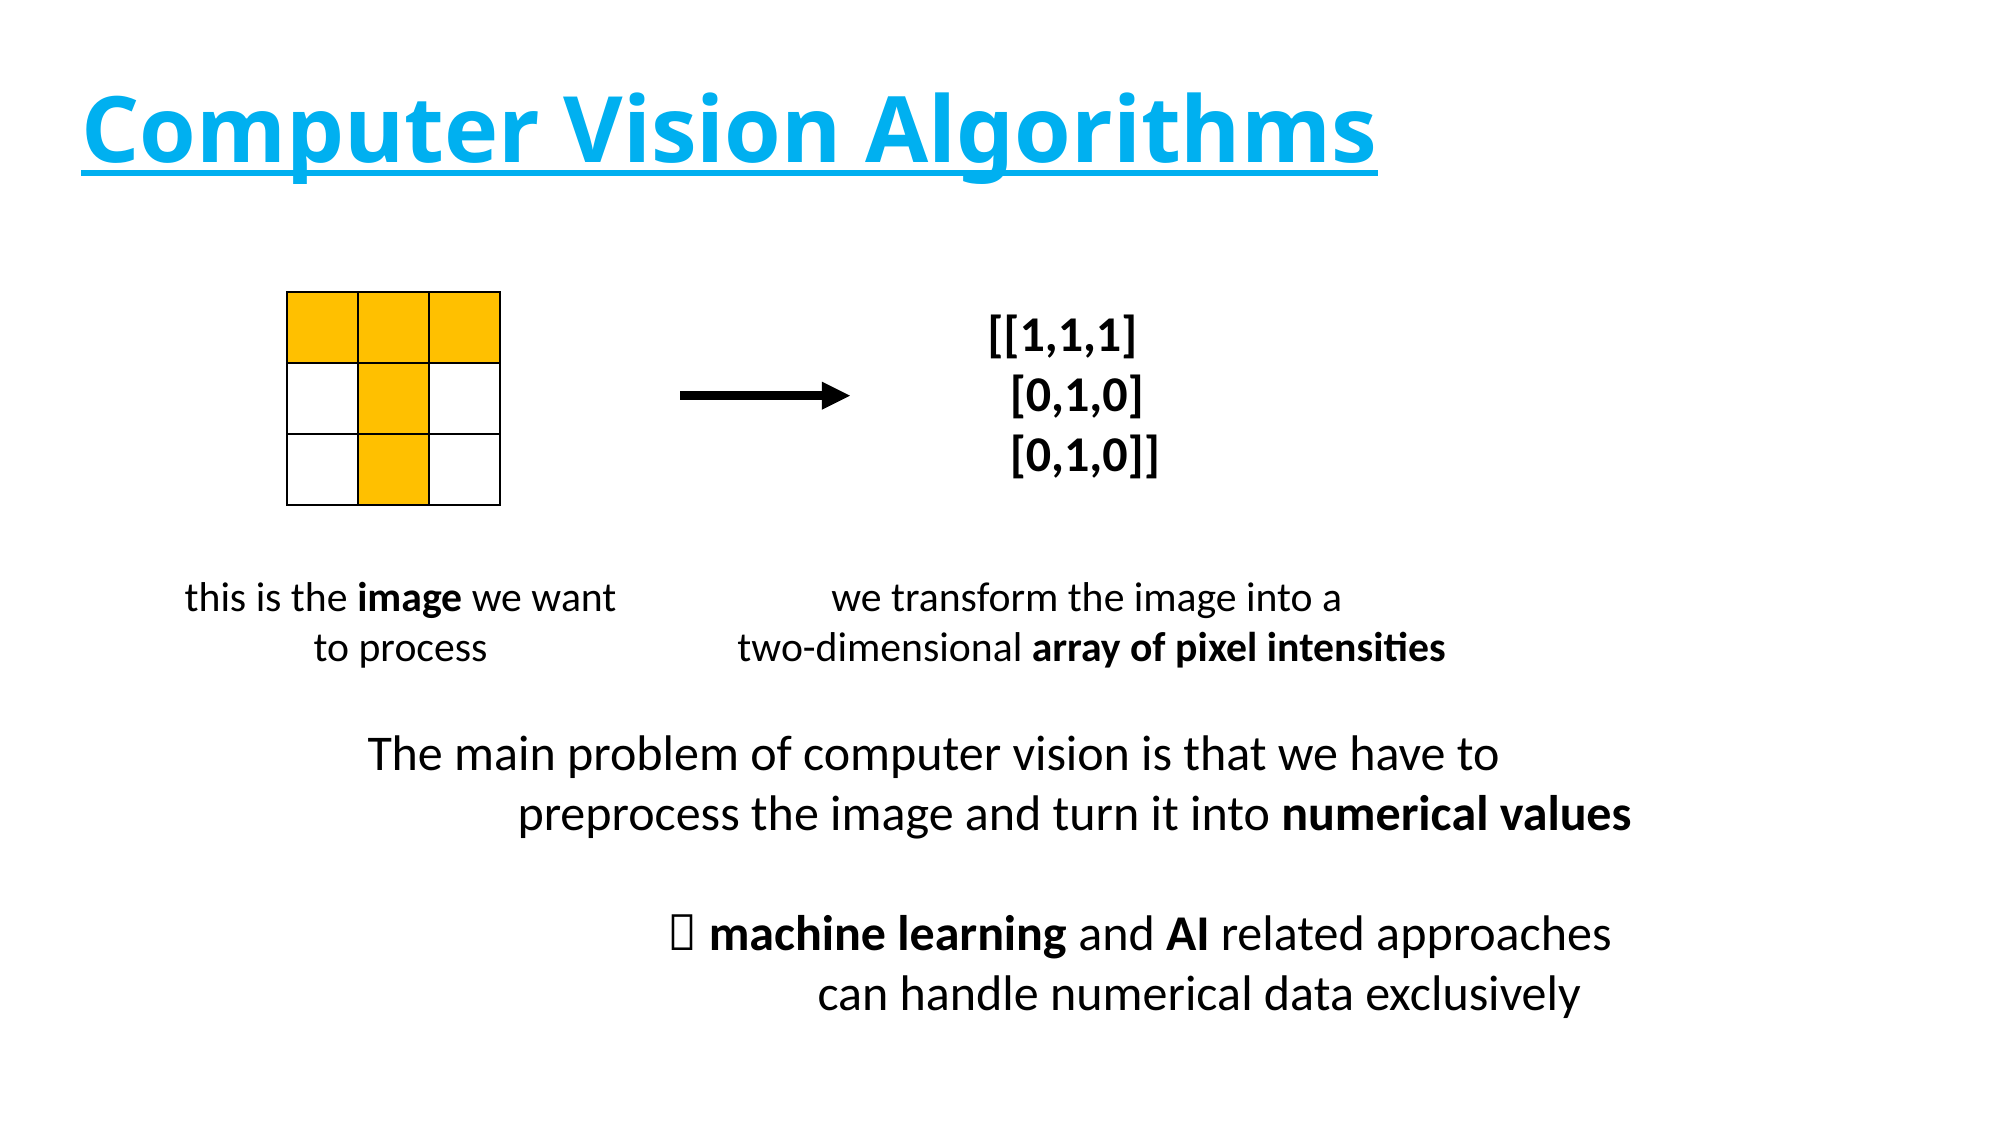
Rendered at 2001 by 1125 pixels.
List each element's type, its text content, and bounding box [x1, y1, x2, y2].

text_box this is the image we want to process [169, 562, 632, 678]
text_box [357, 362, 428, 433]
text_box [286, 433, 357, 506]
text_box [428, 433, 501, 506]
text_box [357, 291, 428, 362]
title Computer Vision Algorithms [66, 24, 1792, 242]
text_box [286, 291, 357, 362]
text_box The main problem of computer vision is that we have to preprocess the image and turn it into numerical values  machine learning and AI related approaches can handle numerical data exclusively [352, 713, 1647, 1028]
text_box [286, 362, 357, 433]
text_box [357, 433, 428, 506]
text_box [428, 362, 501, 433]
text_box [[1,1,1] [0,1,0] [0,1,0]] [972, 293, 1176, 489]
text_box [428, 291, 501, 362]
text_box we transform the image into a two-dimensional array of pixel intensities [722, 562, 1462, 678]
